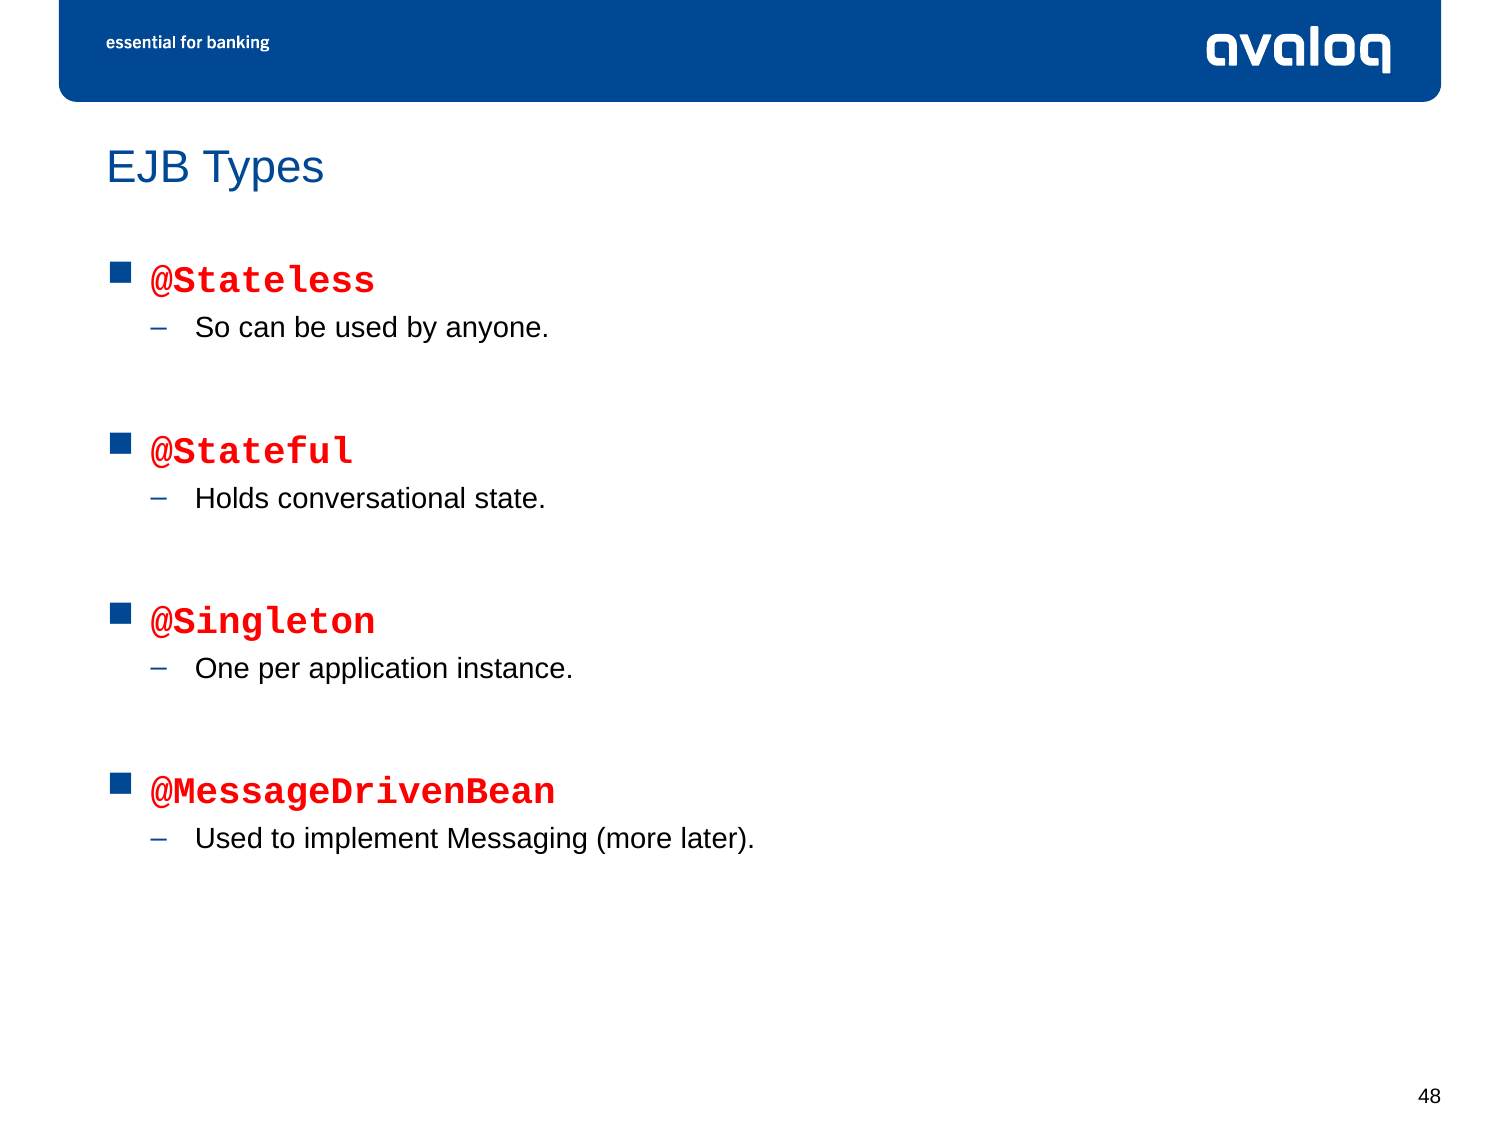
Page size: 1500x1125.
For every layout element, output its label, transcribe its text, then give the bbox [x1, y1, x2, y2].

slide_number 48 [1200, 1082, 1442, 1112]
title EJB Types [105, 142, 1394, 215]
list @Stateless So can be used by anyone. @Stateful Holds conversational state. @Singleton One per application instance. @MessageDrivenBean Used to implement Messaging (more later). [105, 255, 1394, 1042]
